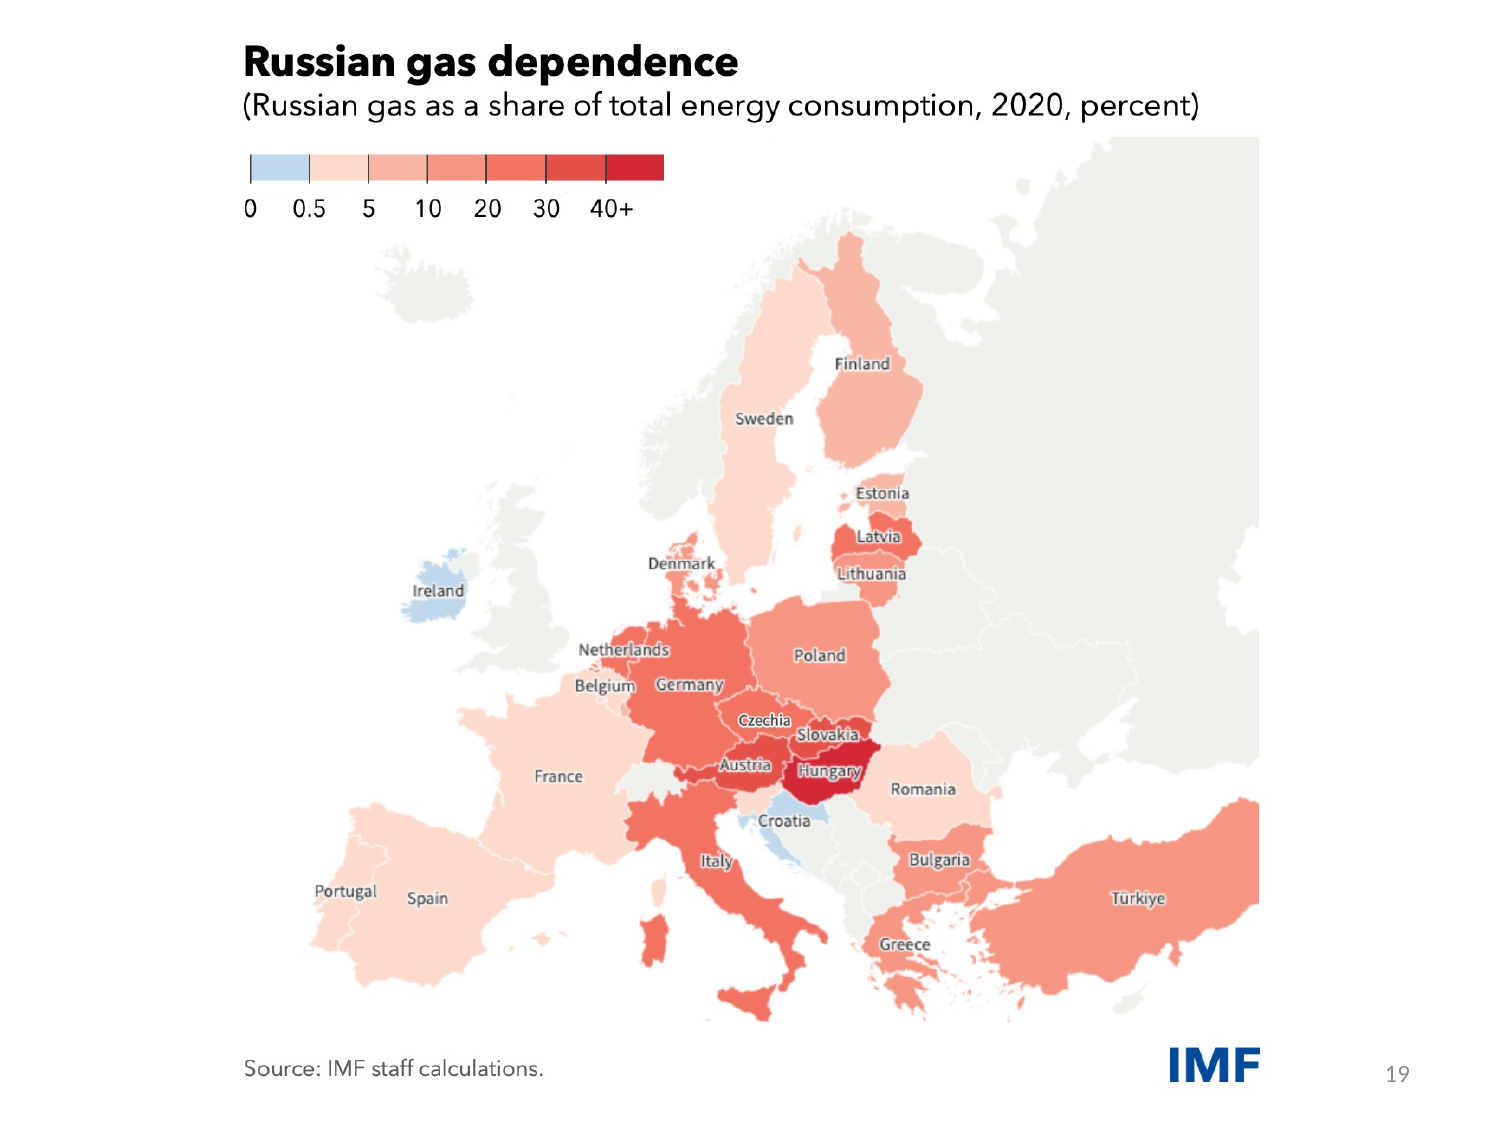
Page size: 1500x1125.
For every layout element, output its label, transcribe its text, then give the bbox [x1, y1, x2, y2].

slide_number 19 [1315, 1042, 1425, 1103]
picture [187, 0, 1313, 1125]
